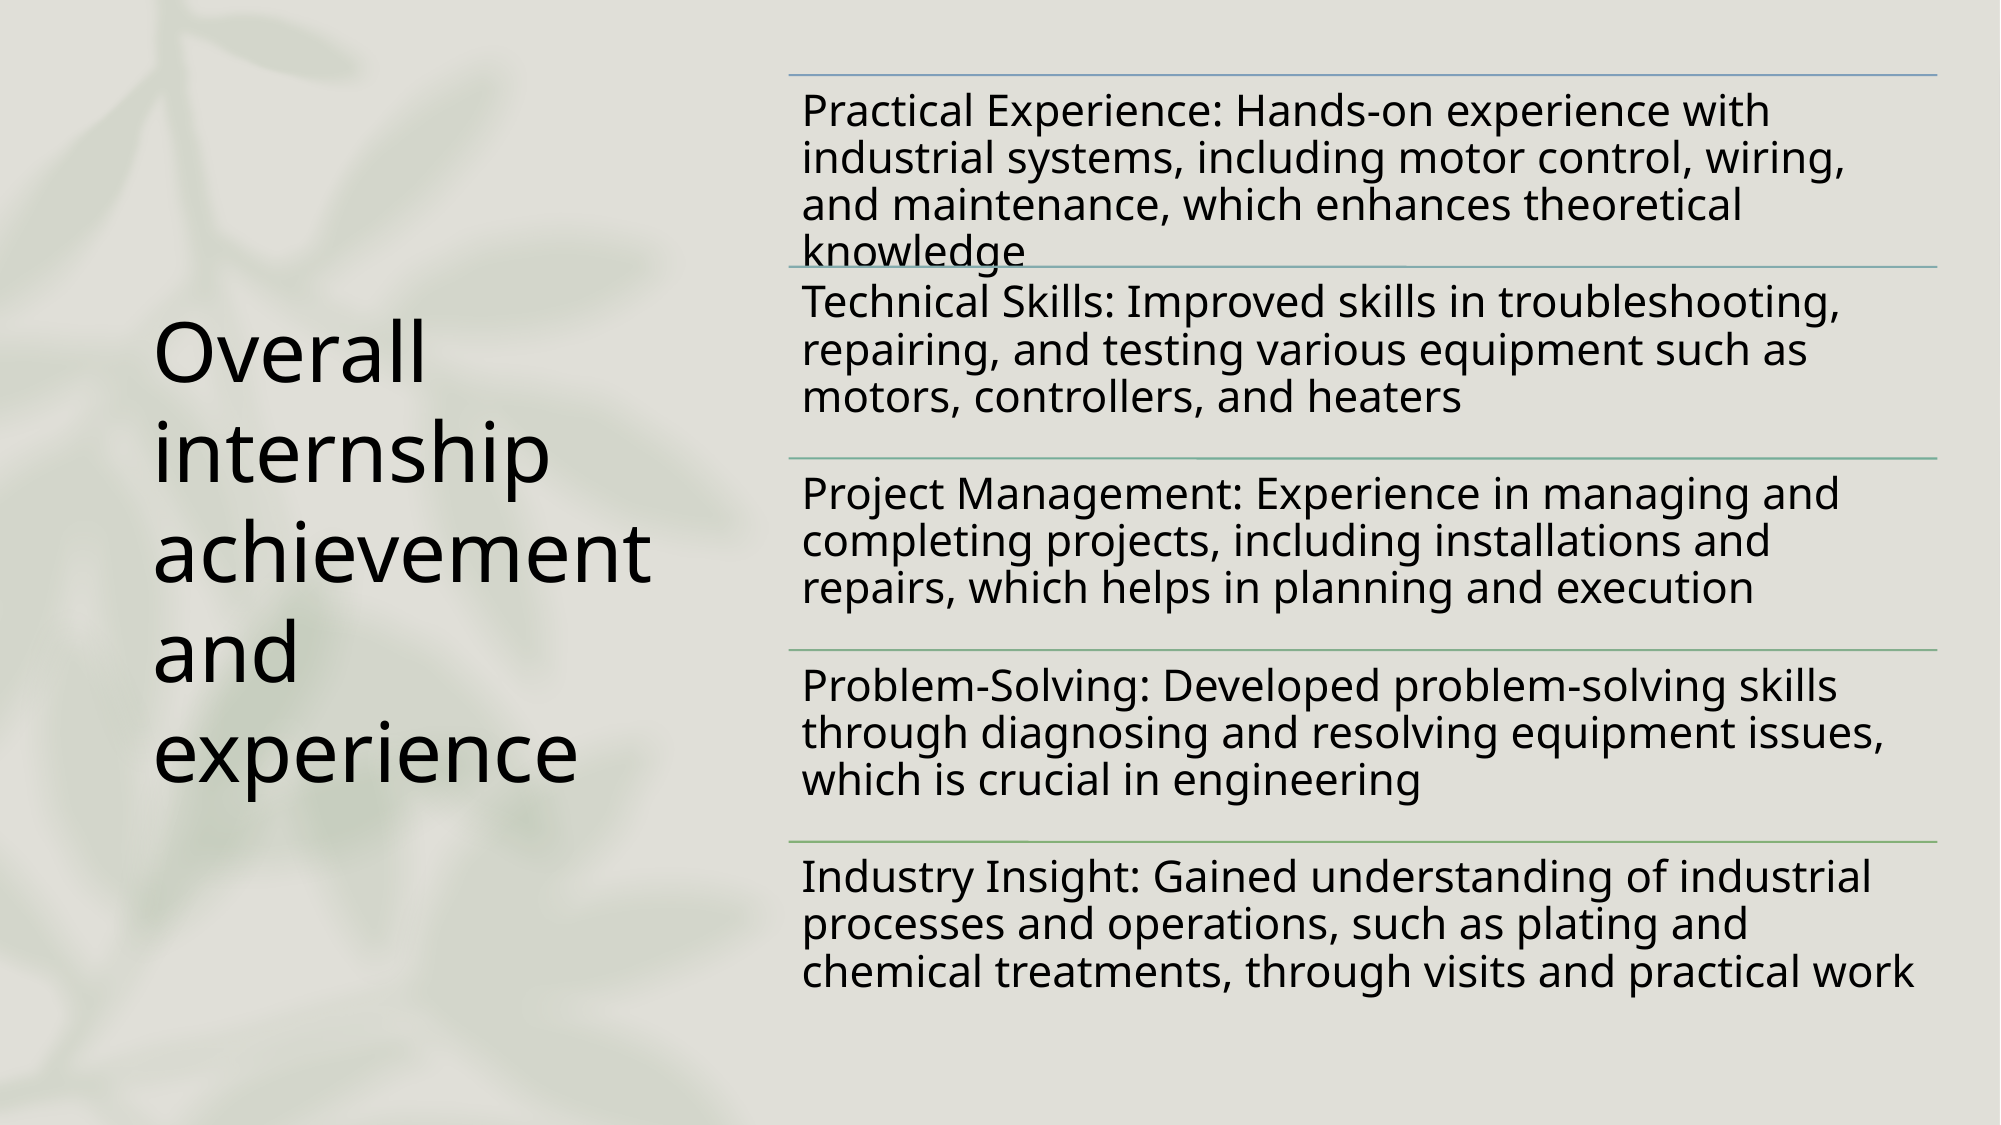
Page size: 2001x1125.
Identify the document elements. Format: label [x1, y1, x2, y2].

text_box [0, 0, 860, 1125]
list [788, 74, 1938, 1034]
text_box [860, 0, 2000, 1125]
